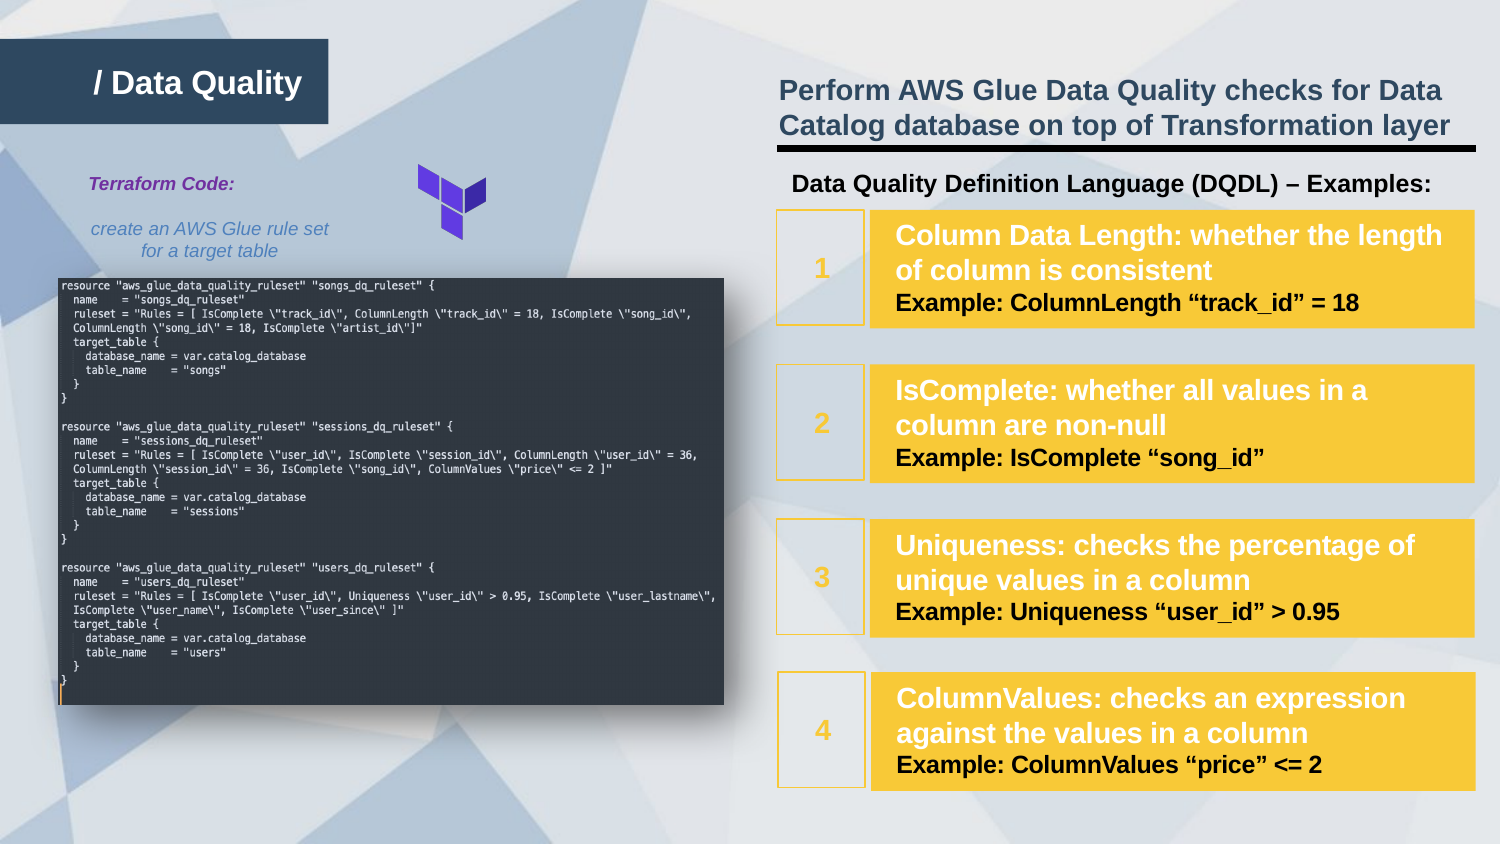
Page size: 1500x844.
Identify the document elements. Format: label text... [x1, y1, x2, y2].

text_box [776, 208, 1475, 329]
text_box [0, 37, 331, 126]
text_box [777, 671, 1476, 791]
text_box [776, 363, 1475, 484]
picture [0, 0, 1500, 844]
text_box Perform AWS Glue Data Quality checks for Data Catalog database on top of Transformation layer [763, 63, 1475, 149]
text_box Terraform Code: [72, 164, 256, 202]
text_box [776, 518, 1475, 638]
text_box create an AWS Glue rule set for a target table [72, 209, 347, 268]
text_box / Data Quality [78, 53, 329, 109]
text_box Data Quality Definition Language (DQDL) – Examples: [776, 160, 1476, 206]
